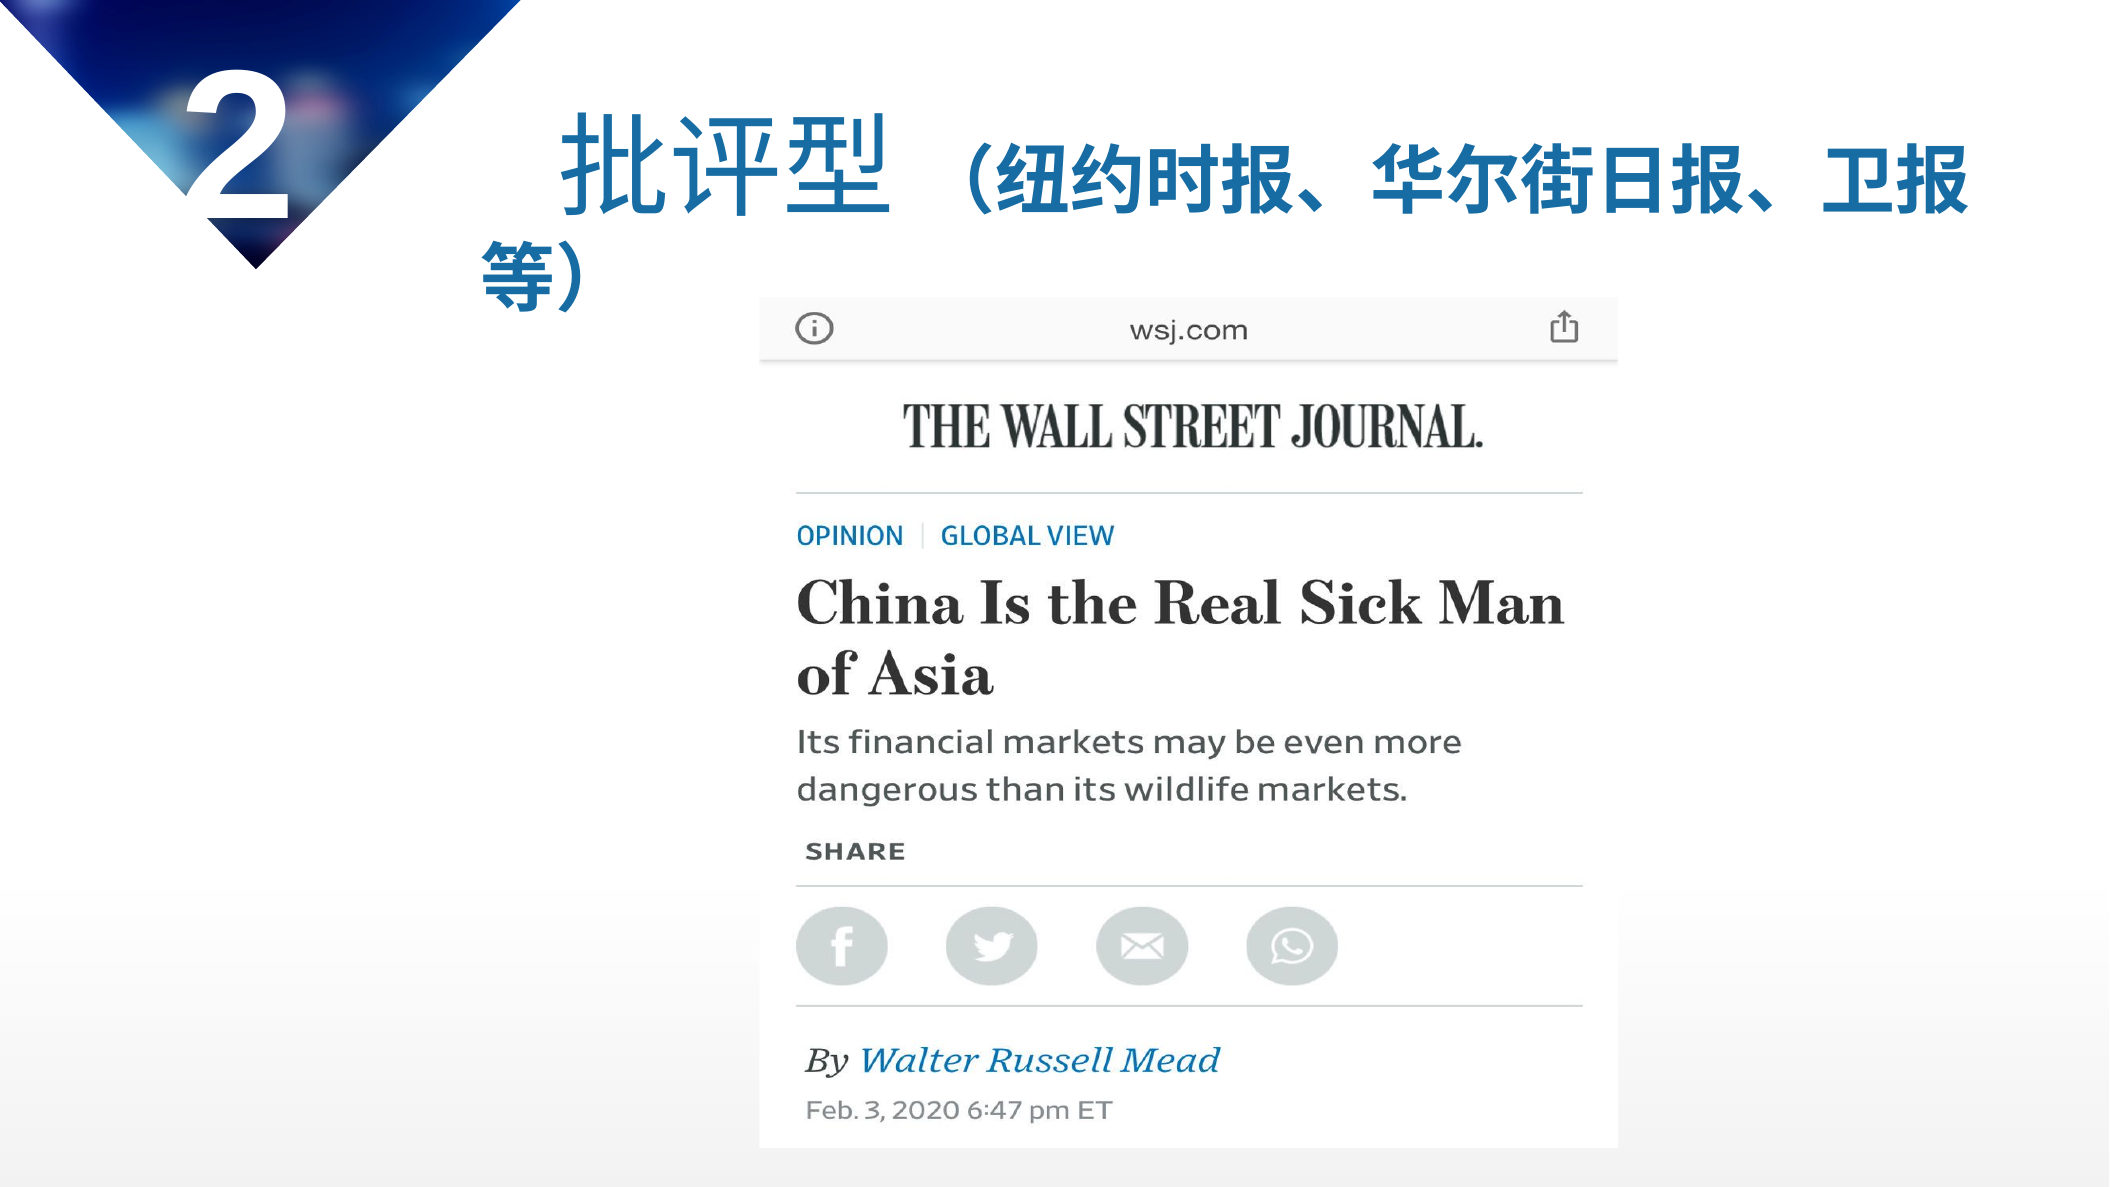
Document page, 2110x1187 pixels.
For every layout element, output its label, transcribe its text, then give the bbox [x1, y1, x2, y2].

picture [759, 297, 1619, 1148]
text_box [0, 0, 521, 270]
text_box 批评型 （纽约时报、华尔街日报、卫报等） [480, 95, 2110, 321]
